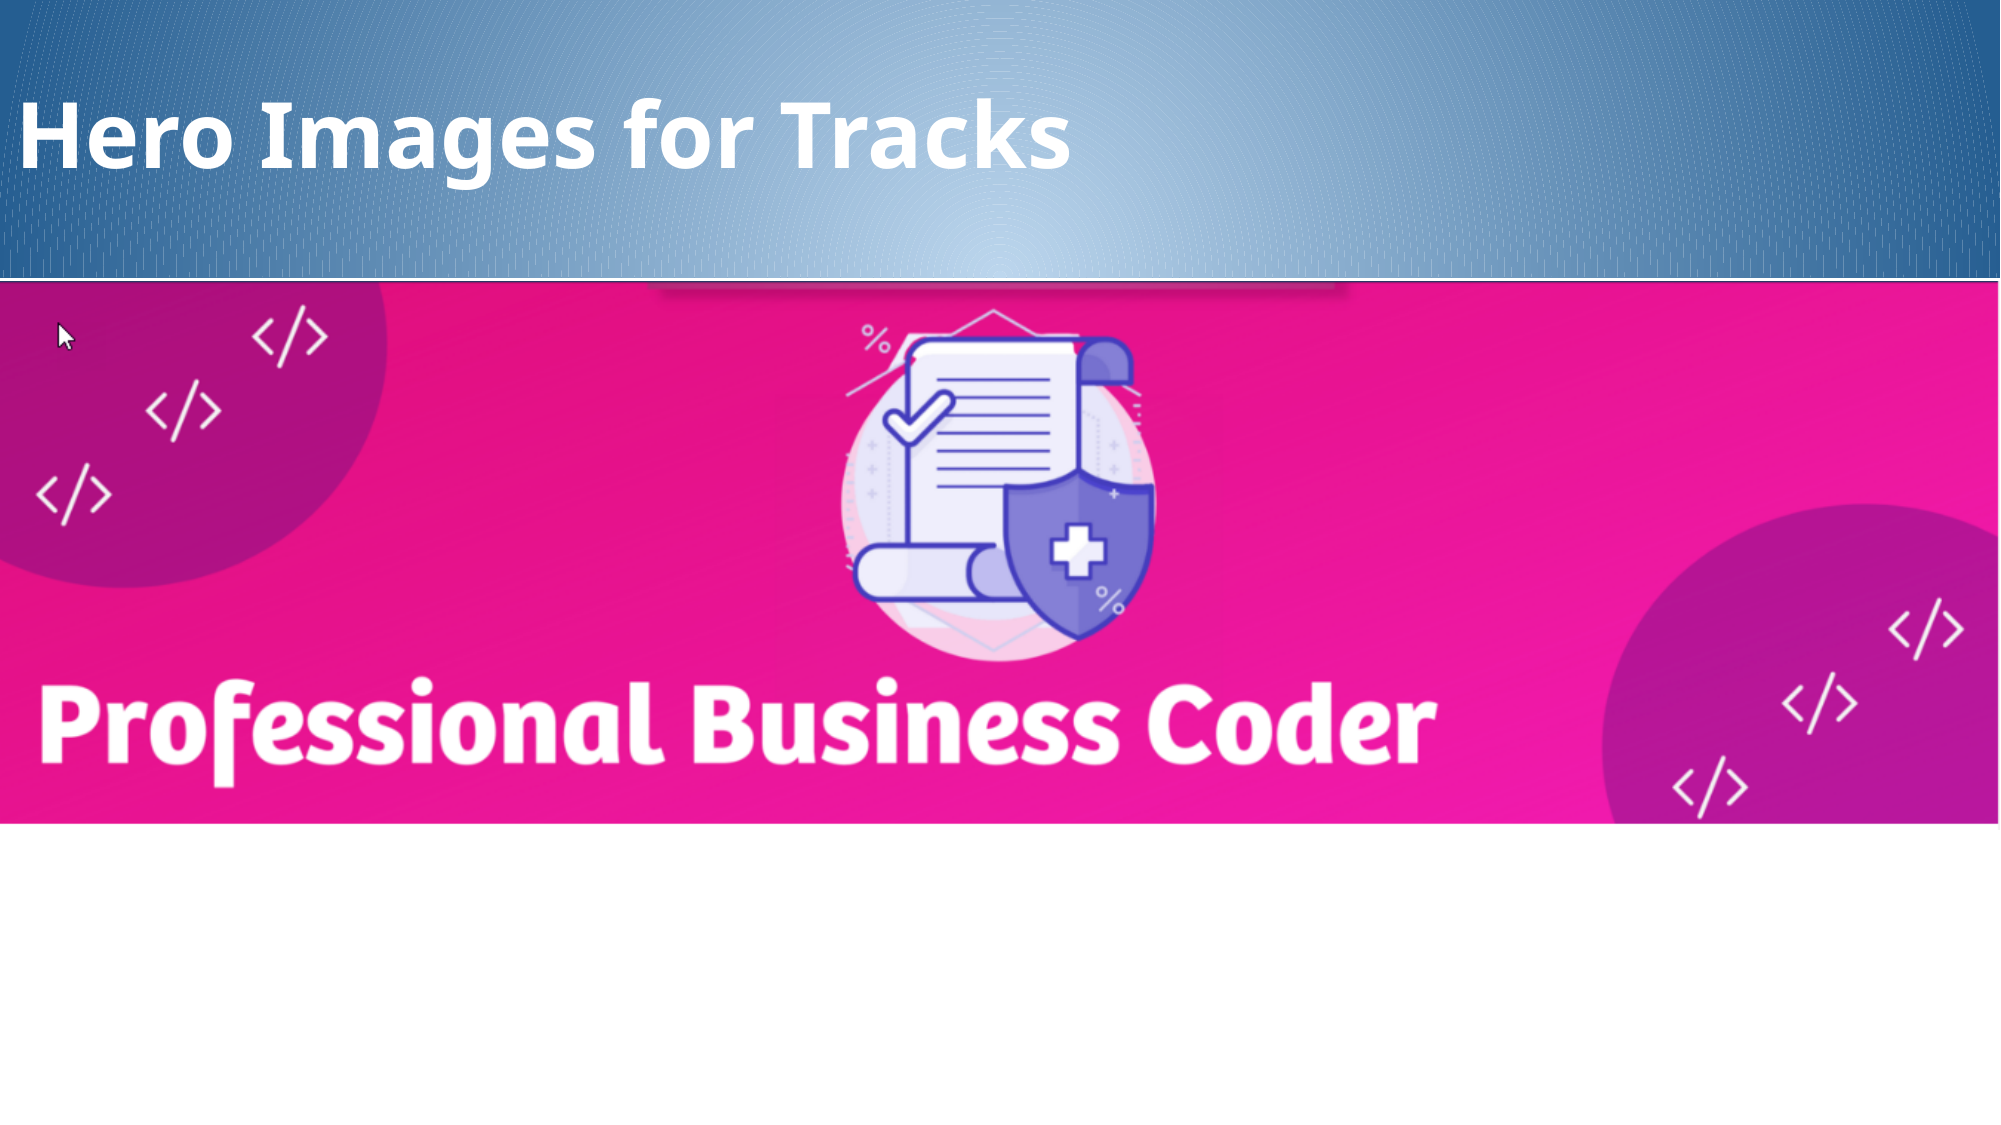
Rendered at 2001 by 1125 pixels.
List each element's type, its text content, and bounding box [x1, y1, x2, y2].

title Hero Images for Tracks [0, 0, 2000, 278]
picture [0, 281, 2000, 830]
